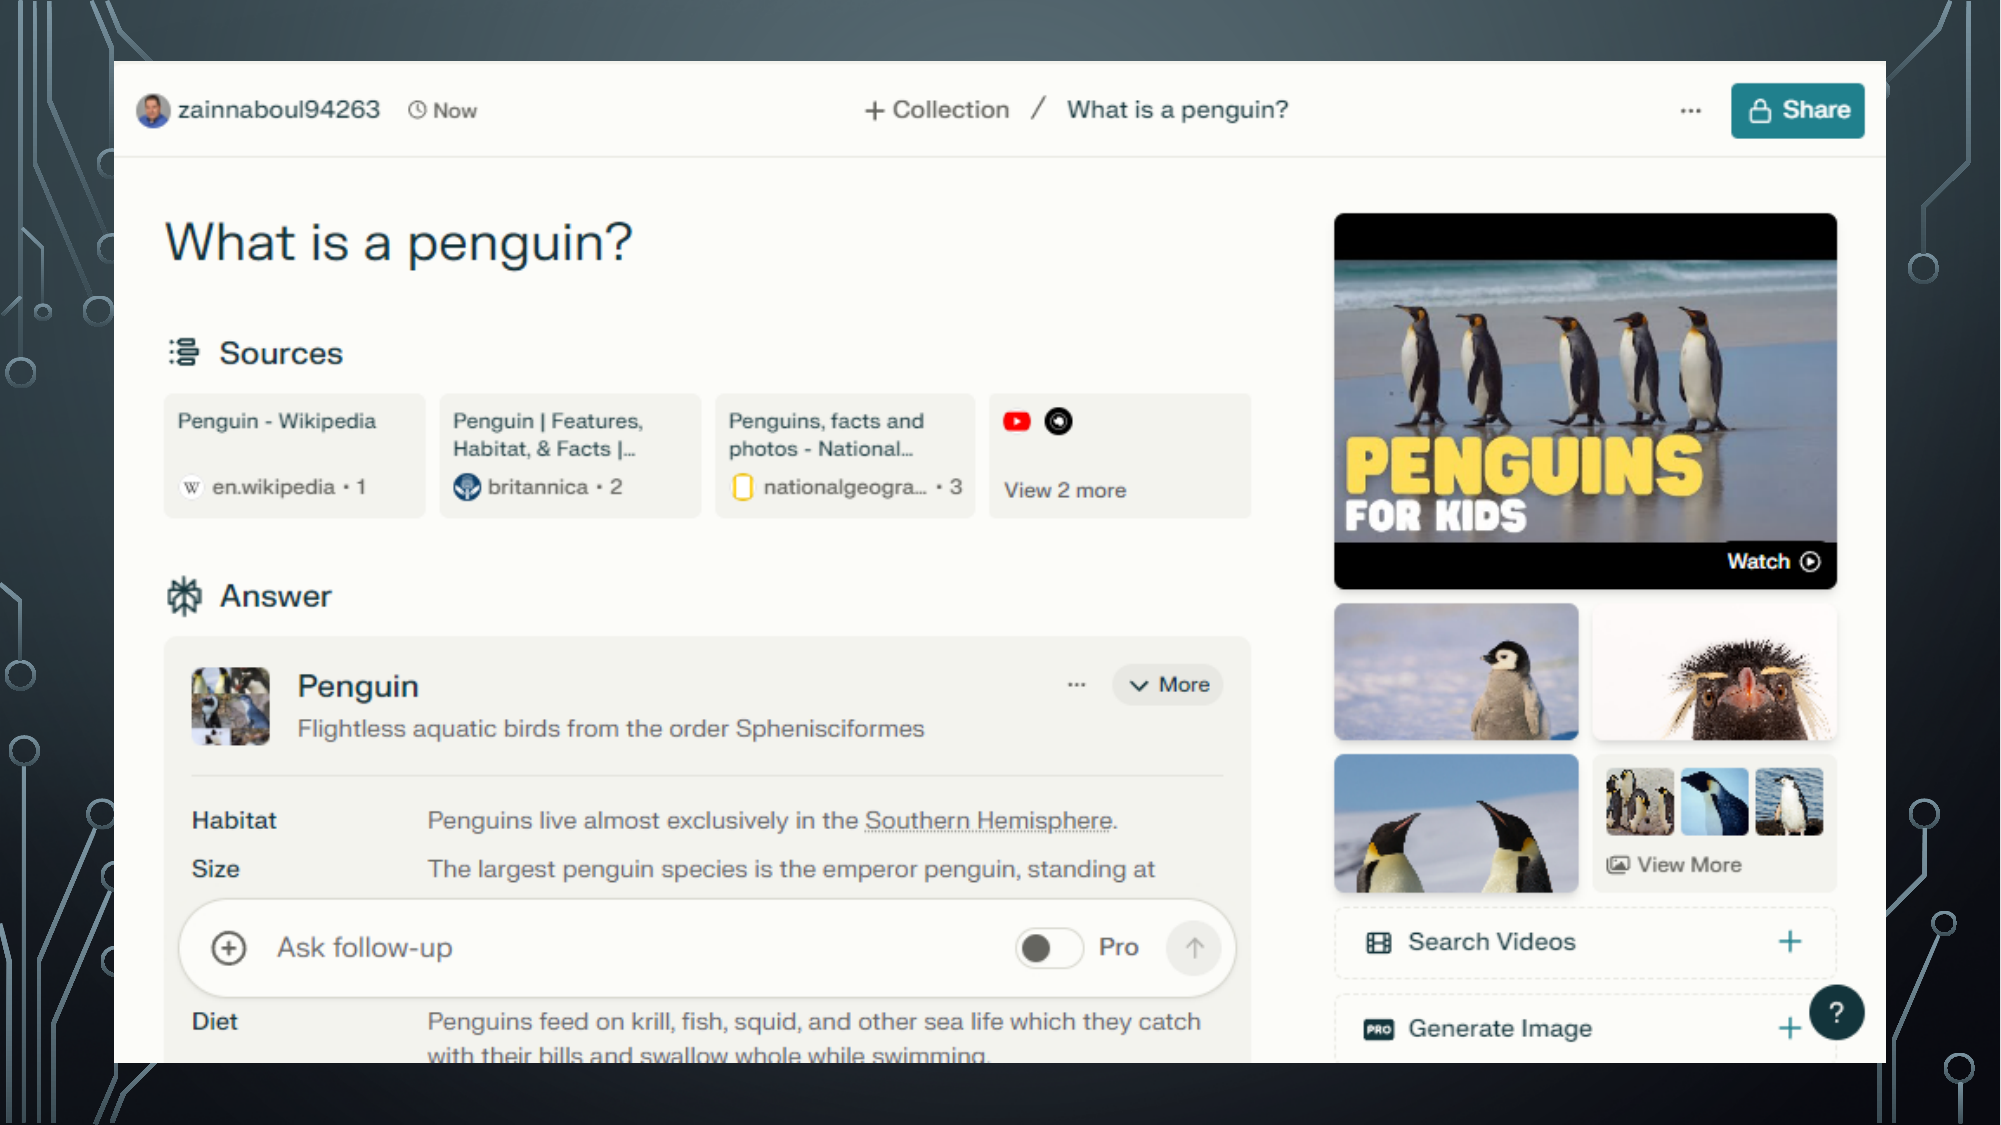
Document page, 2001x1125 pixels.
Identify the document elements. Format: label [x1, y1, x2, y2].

picture [114, 61, 1886, 1064]
